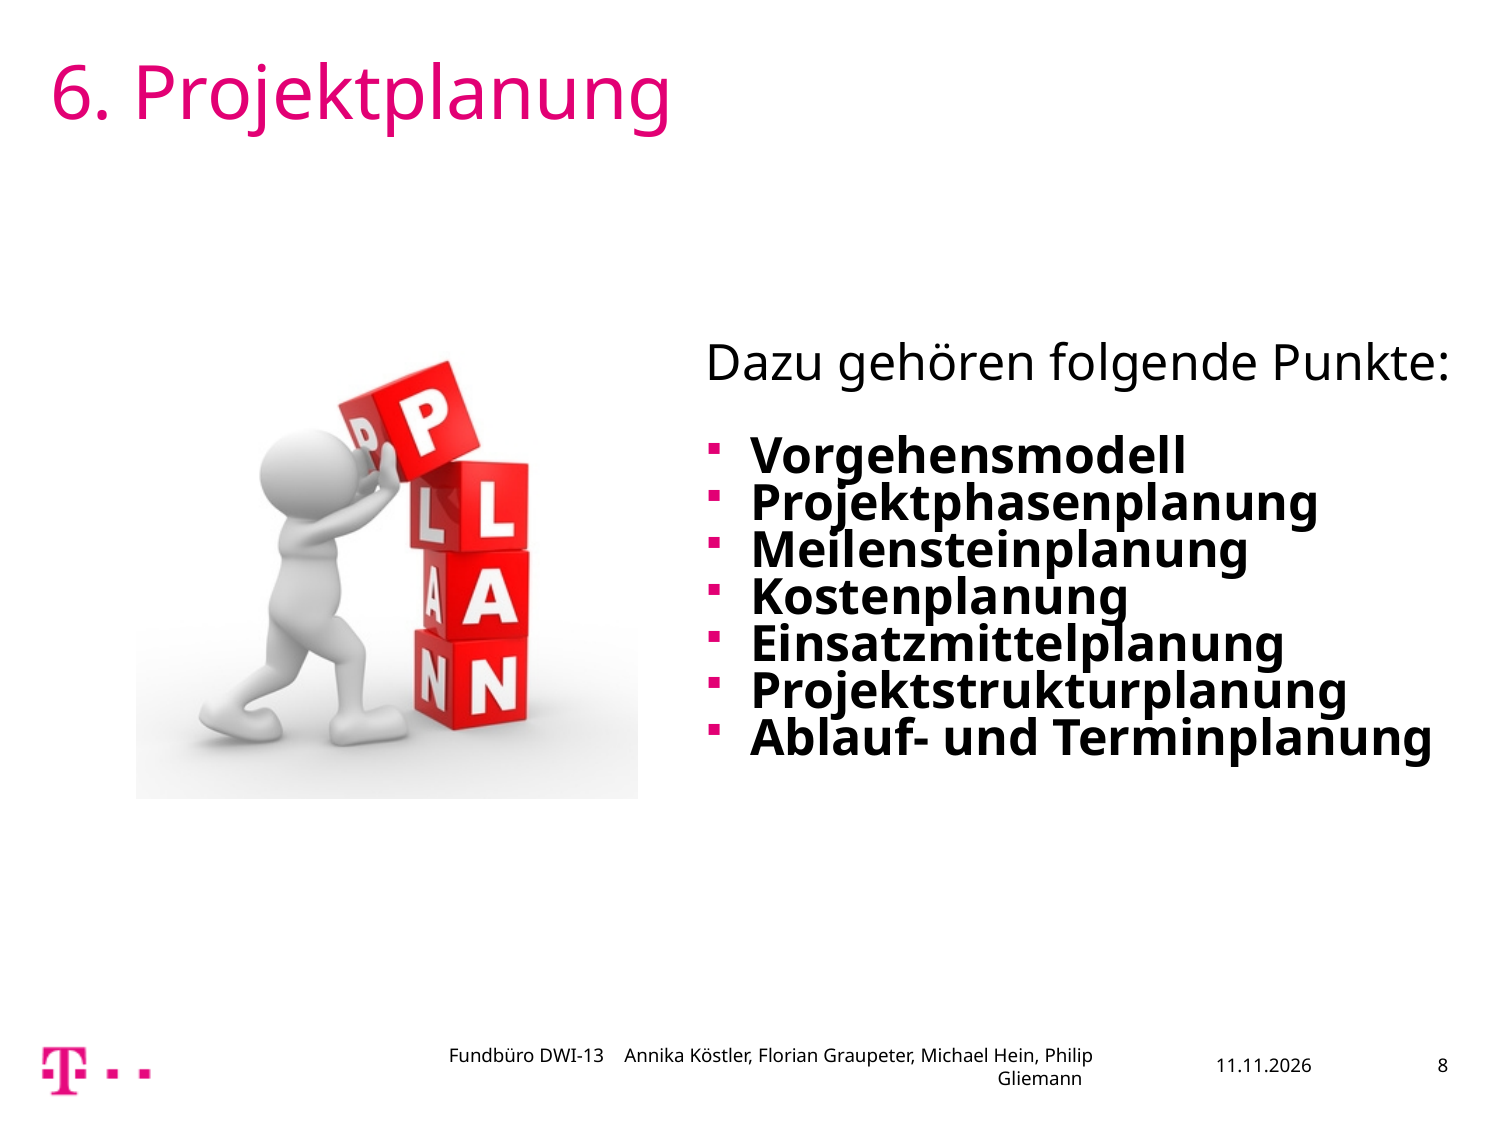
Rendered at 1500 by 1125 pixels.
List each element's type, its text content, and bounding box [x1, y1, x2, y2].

picture [135, 329, 638, 799]
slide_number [1115, 1054, 1400, 1078]
footer Fundbüro DWI-13 Annika Köstler, Florian Graupeter, Michael Hein, Philip Gliemann [419, 1054, 1093, 1078]
text_box Dazu gehören folgende Punkte: Vorgehensmodell Projektphasenplanung Meilensteinplanung Kostenplanung Einsatzmittelplanung Projektstrukturplanung Ablauf- und Terminplanung [705, 352, 1452, 812]
slide_number 8 [1400, 1054, 1449, 1078]
title 6. Projektplanung [49, 54, 1444, 137]
picture [33, 1041, 173, 1109]
